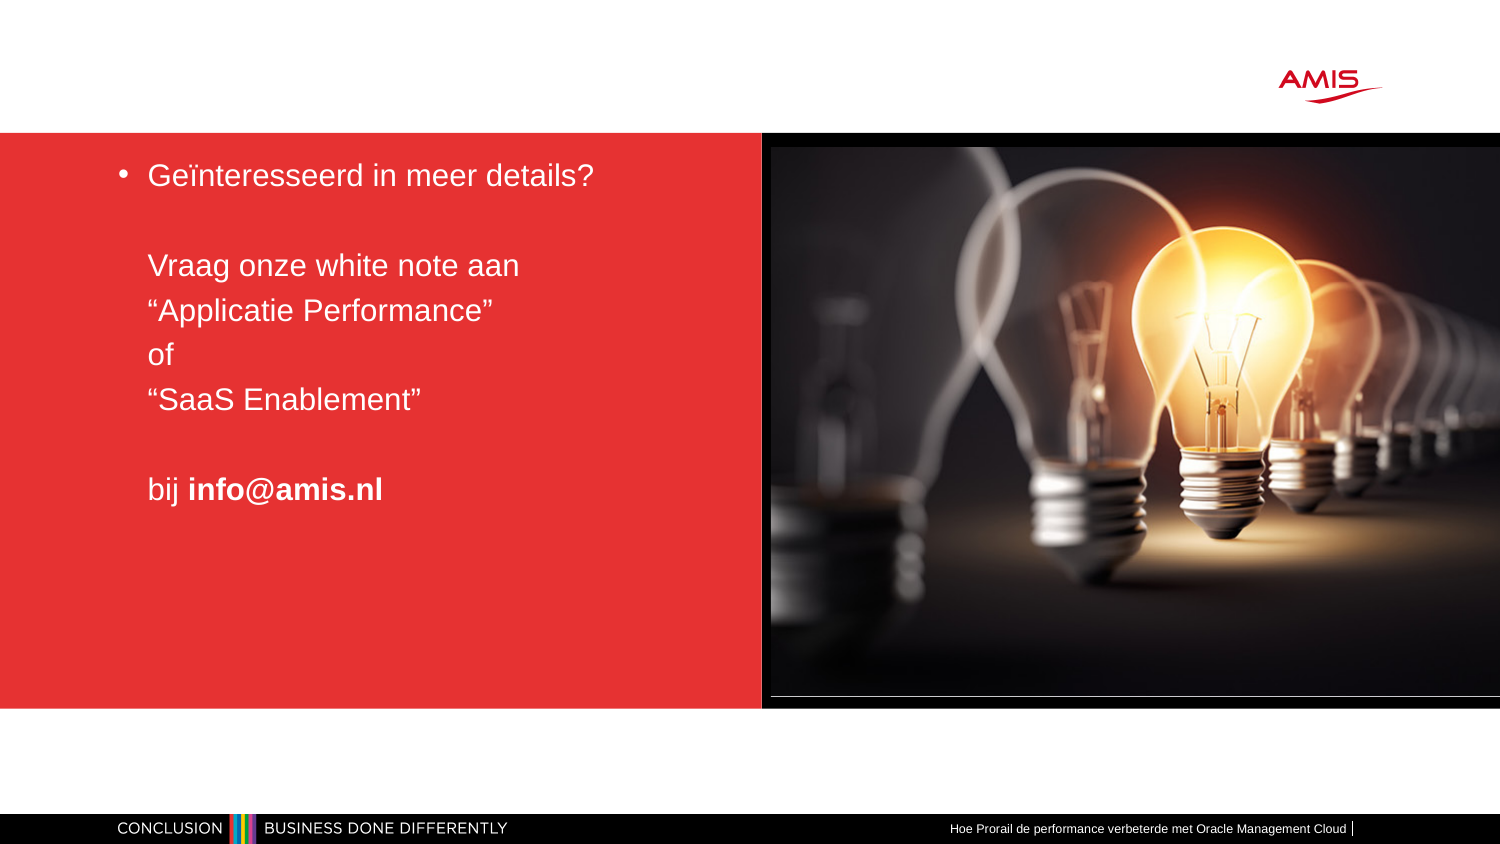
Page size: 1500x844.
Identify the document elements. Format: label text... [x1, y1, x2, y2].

picture [1181, 59, 1388, 106]
list Geïnteresseerd in meer details? Vraag onze white note aan “Applicatie Performance” of “SaaS Enablement” bij info@amis.nl [118, 147, 733, 706]
picture [761, 132, 1500, 709]
picture [0, 814, 236, 844]
picture [239, 814, 1500, 844]
footer Hoe Prorail de performance verbeterde met Oracle Management Cloud [814, 820, 1347, 839]
